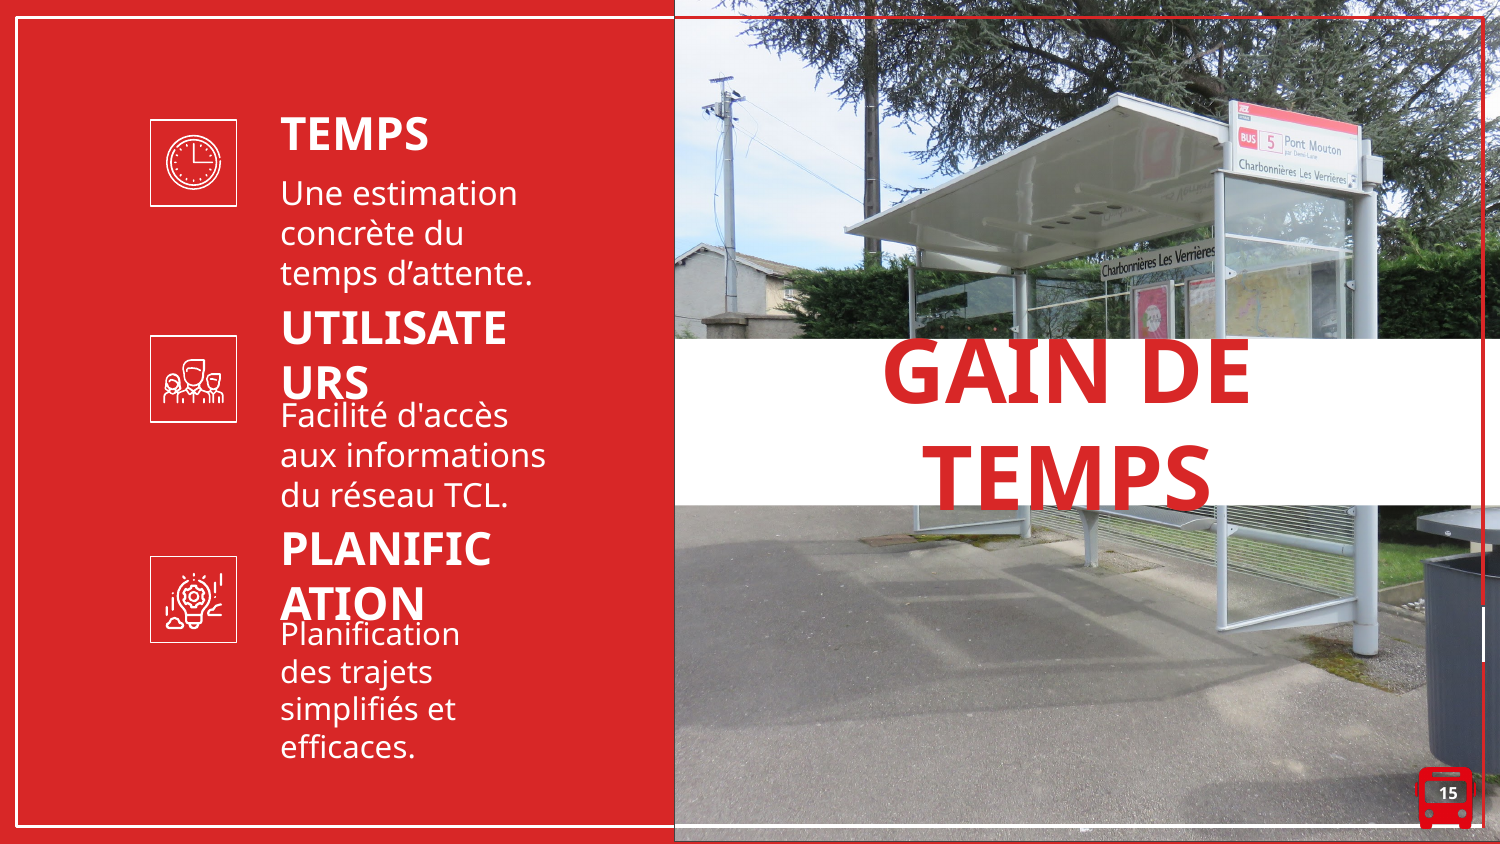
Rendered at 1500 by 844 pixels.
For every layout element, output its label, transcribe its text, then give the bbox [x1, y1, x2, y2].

text_box [150, 119, 237, 207]
text_box [150, 556, 237, 643]
subtitle Facilité d'accès aux informations du réseau TCL. [265, 379, 583, 520]
text_box [150, 335, 237, 422]
subtitle PLANIFICATION [265, 556, 533, 593]
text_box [163, 358, 224, 404]
subtitle TEMPS [265, 114, 533, 151]
picture [674, 0, 1500, 841]
subtitle Une estimation concrète du temps d’attente. [265, 157, 583, 302]
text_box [165, 134, 222, 191]
subtitle Planification des trajets simplifiés et efficaces. [265, 599, 536, 794]
subtitle UTILISATEURS [265, 335, 533, 372]
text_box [165, 572, 223, 630]
